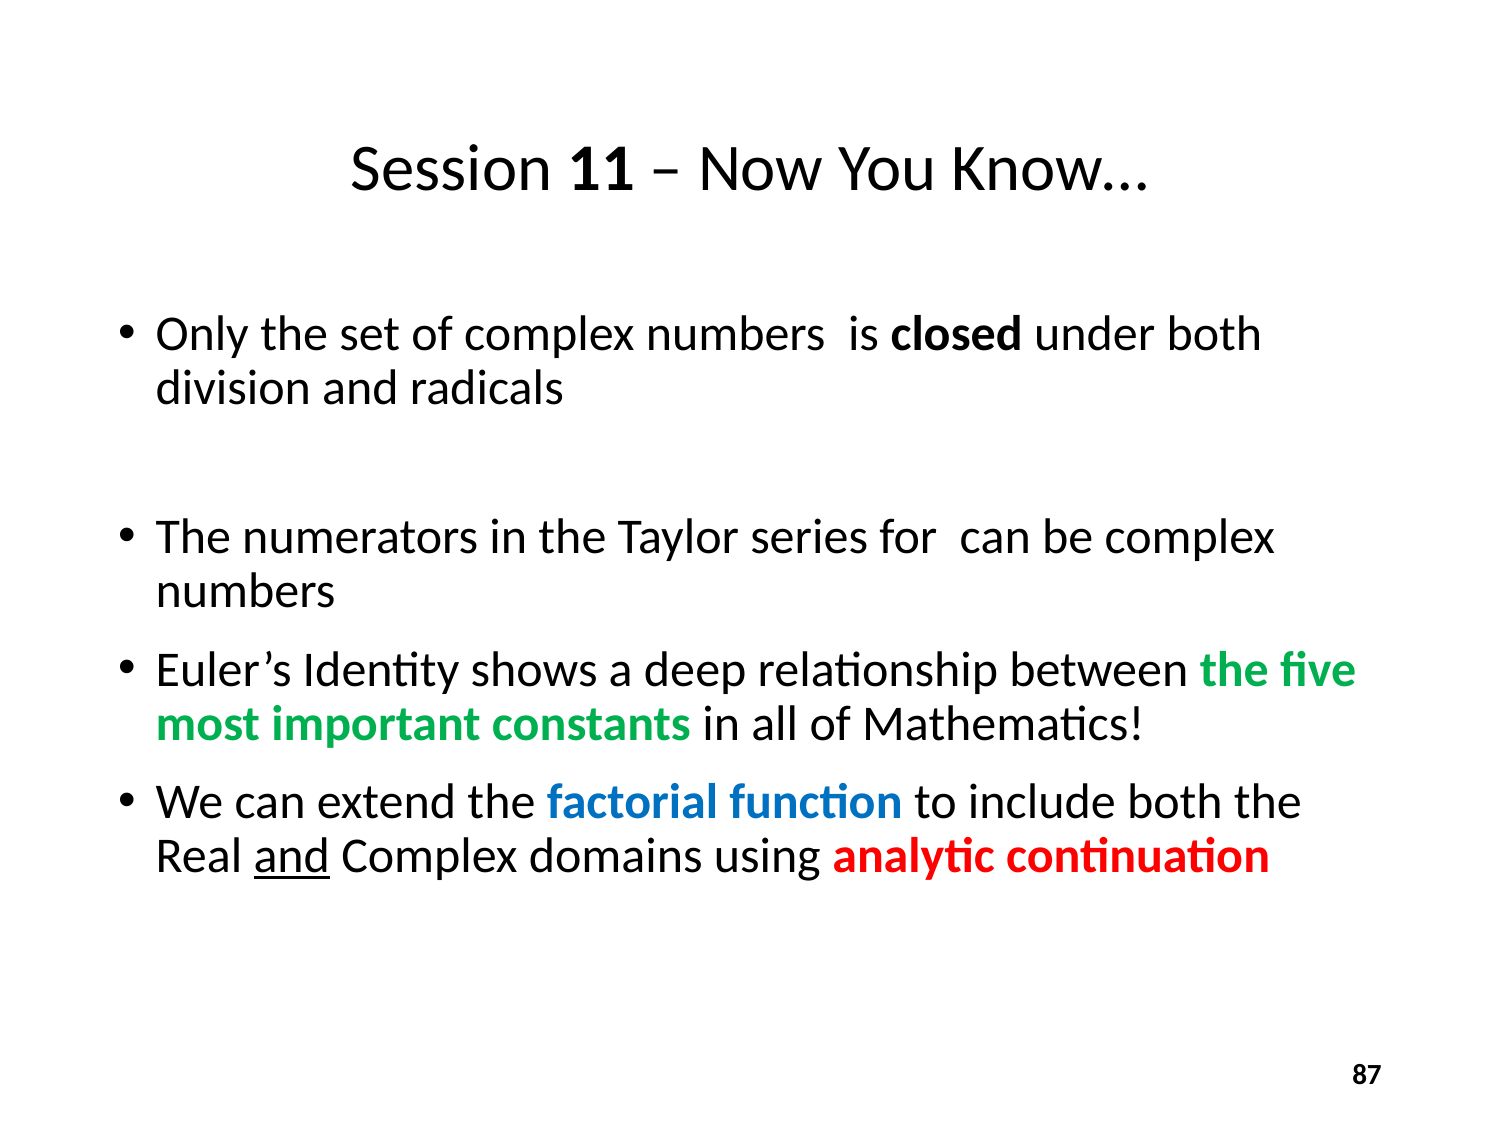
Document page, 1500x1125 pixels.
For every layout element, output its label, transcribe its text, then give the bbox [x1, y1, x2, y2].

title Session 11 – Now You Know… [103, 59, 1397, 278]
slide_number 87 [1059, 1042, 1397, 1103]
